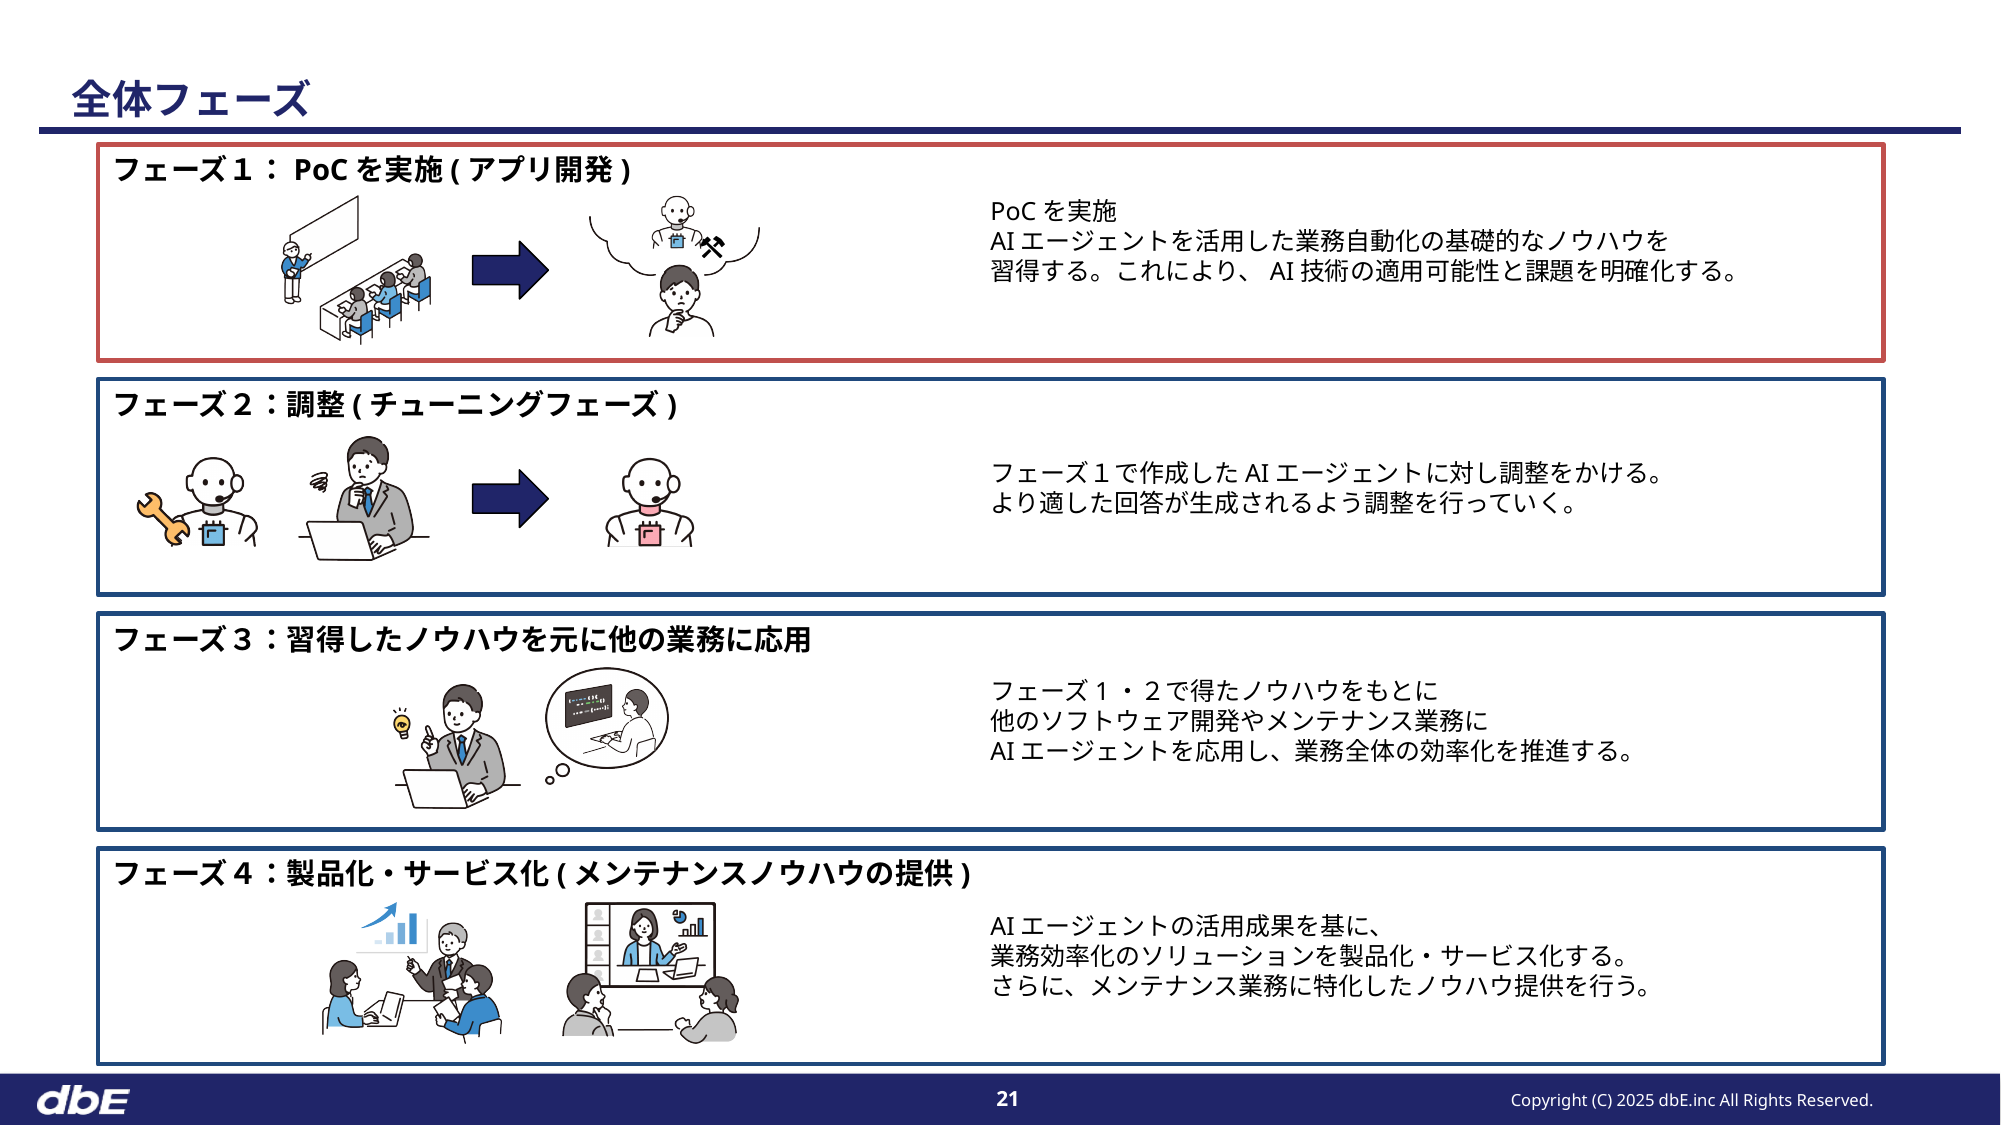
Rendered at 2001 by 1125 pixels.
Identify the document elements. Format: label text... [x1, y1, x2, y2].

slide_number 21 [861, 1076, 1155, 1125]
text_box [97, 144, 1884, 361]
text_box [97, 613, 1884, 830]
footer Copyright (C) 2025 dbE.inc All Rights Reserved. [1385, 1069, 2000, 1125]
title 全体フェーズ [56, 66, 1946, 131]
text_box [97, 378, 1884, 596]
picture [37, 1085, 130, 1115]
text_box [97, 848, 1884, 1065]
